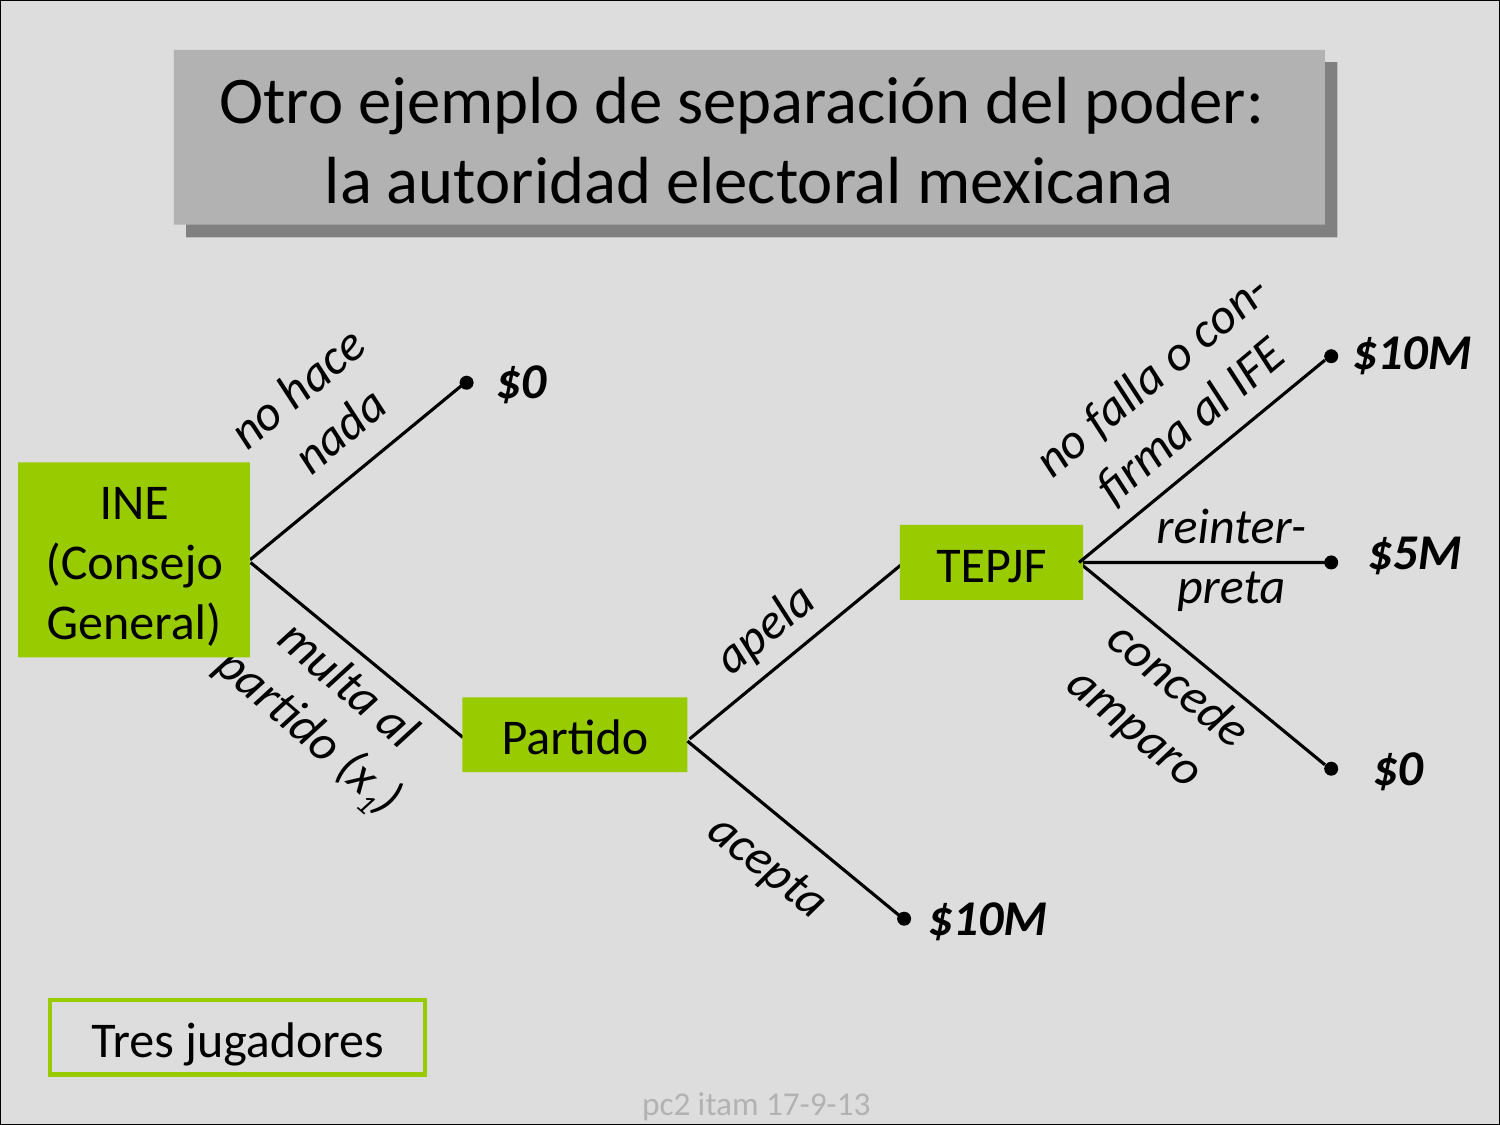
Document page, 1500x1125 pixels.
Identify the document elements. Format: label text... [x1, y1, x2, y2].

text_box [1312, 312, 1500, 863]
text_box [667, 740, 911, 926]
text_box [17, 462, 1084, 773]
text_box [162, 782, 476, 808]
text_box $0 [478, 341, 584, 460]
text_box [162, 337, 476, 460]
text_box $10M [900, 877, 1075, 1021]
text_box Otro ejemplo de separación del poder: la autoridad electoral mexicana [173, 49, 1325, 225]
text_box Tres jugadores [49, 999, 425, 1075]
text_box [1087, 571, 1338, 776]
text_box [974, 327, 1363, 563]
